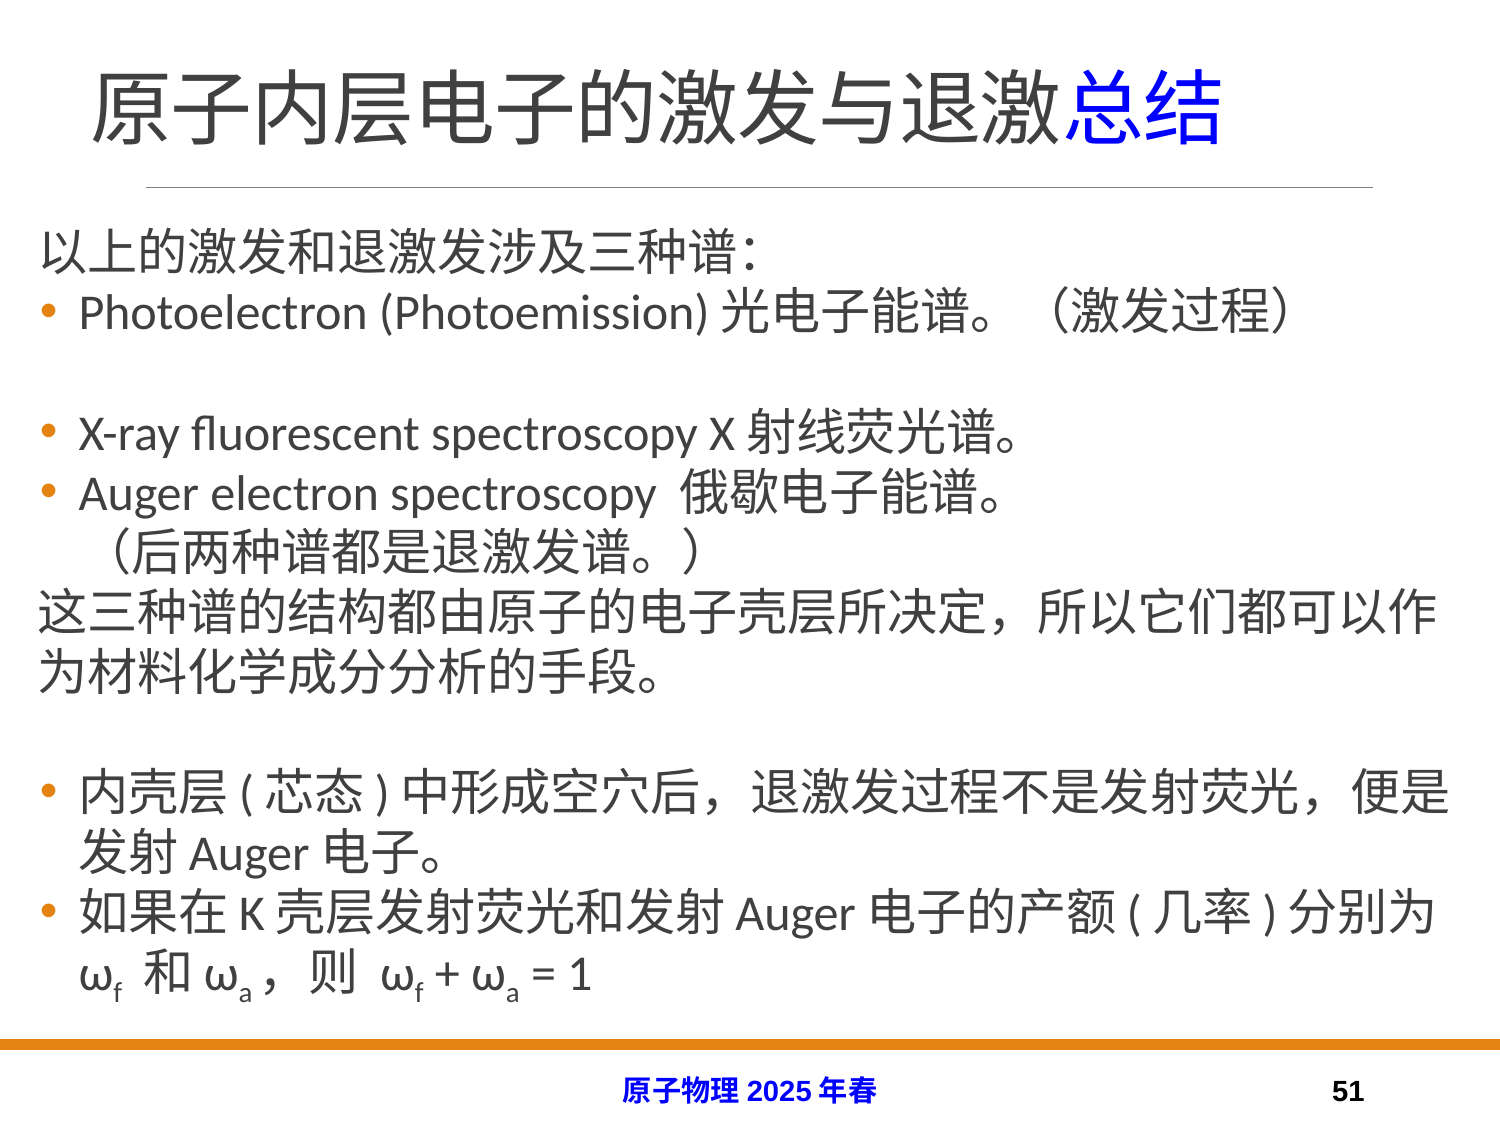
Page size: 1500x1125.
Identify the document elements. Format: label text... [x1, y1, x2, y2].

footer 原子物理2025年春 [453, 1059, 1047, 1120]
title 原子内层电子的激发与退激总结 [75, 8, 1438, 163]
slide_number 51 [1218, 1059, 1380, 1120]
list 以上的激发和退激发涉及三种谱： Photoelectron (Photoemission)光电子能谱。（激发过程） X-ray fluorescent spectroscopy X射线荧光谱。 Auger electron spectroscopy 俄歇电子能谱。 （后两种谱都是退激发谱。） 这三种谱的结构都由原子的电子壳层所决定，所以它们都可以作为材料化学成分分析的手段。 内壳层(芯态)中形成空穴后，退激发过程不是发射荧光，便是发射Auger电子。 如果在K壳层发射荧光和发射Auger电子的产额(几率)分别为ωf 和ωa，则 ωf + ωa = 1 [37, 212, 1463, 1025]
